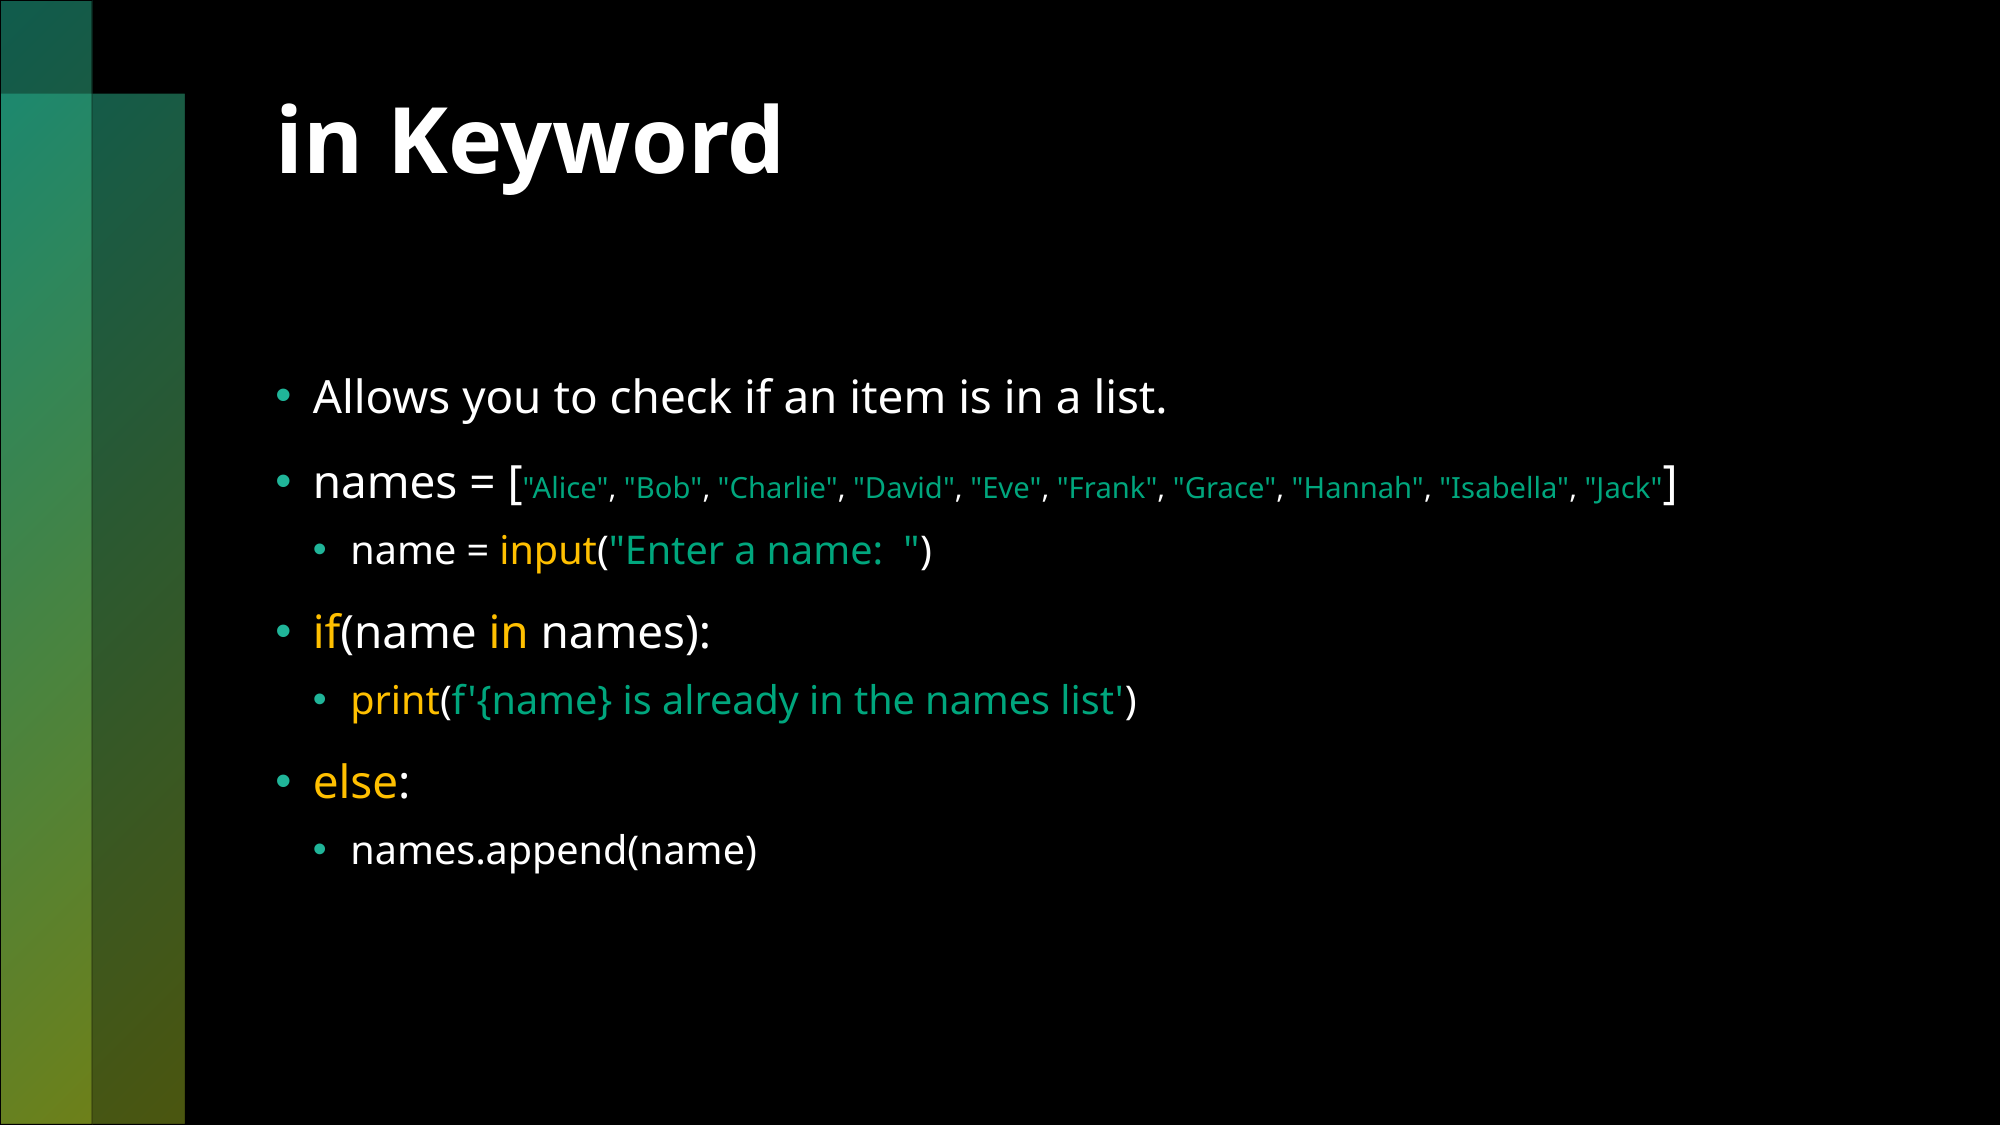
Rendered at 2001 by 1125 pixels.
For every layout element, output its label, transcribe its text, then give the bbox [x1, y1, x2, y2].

list Allows you to check if an item is in a list. names = ["Alice", "Bob", "Charlie", "David", "Eve", "Frank", "Grace", "Hannah", "Isabella", "Jack"] name = input("Enter a name: ") if(name in names): print(f'{name} is already in the names list') else: names.append(name) [260, 354, 1817, 999]
title in Keyword [260, 74, 1817, 329]
